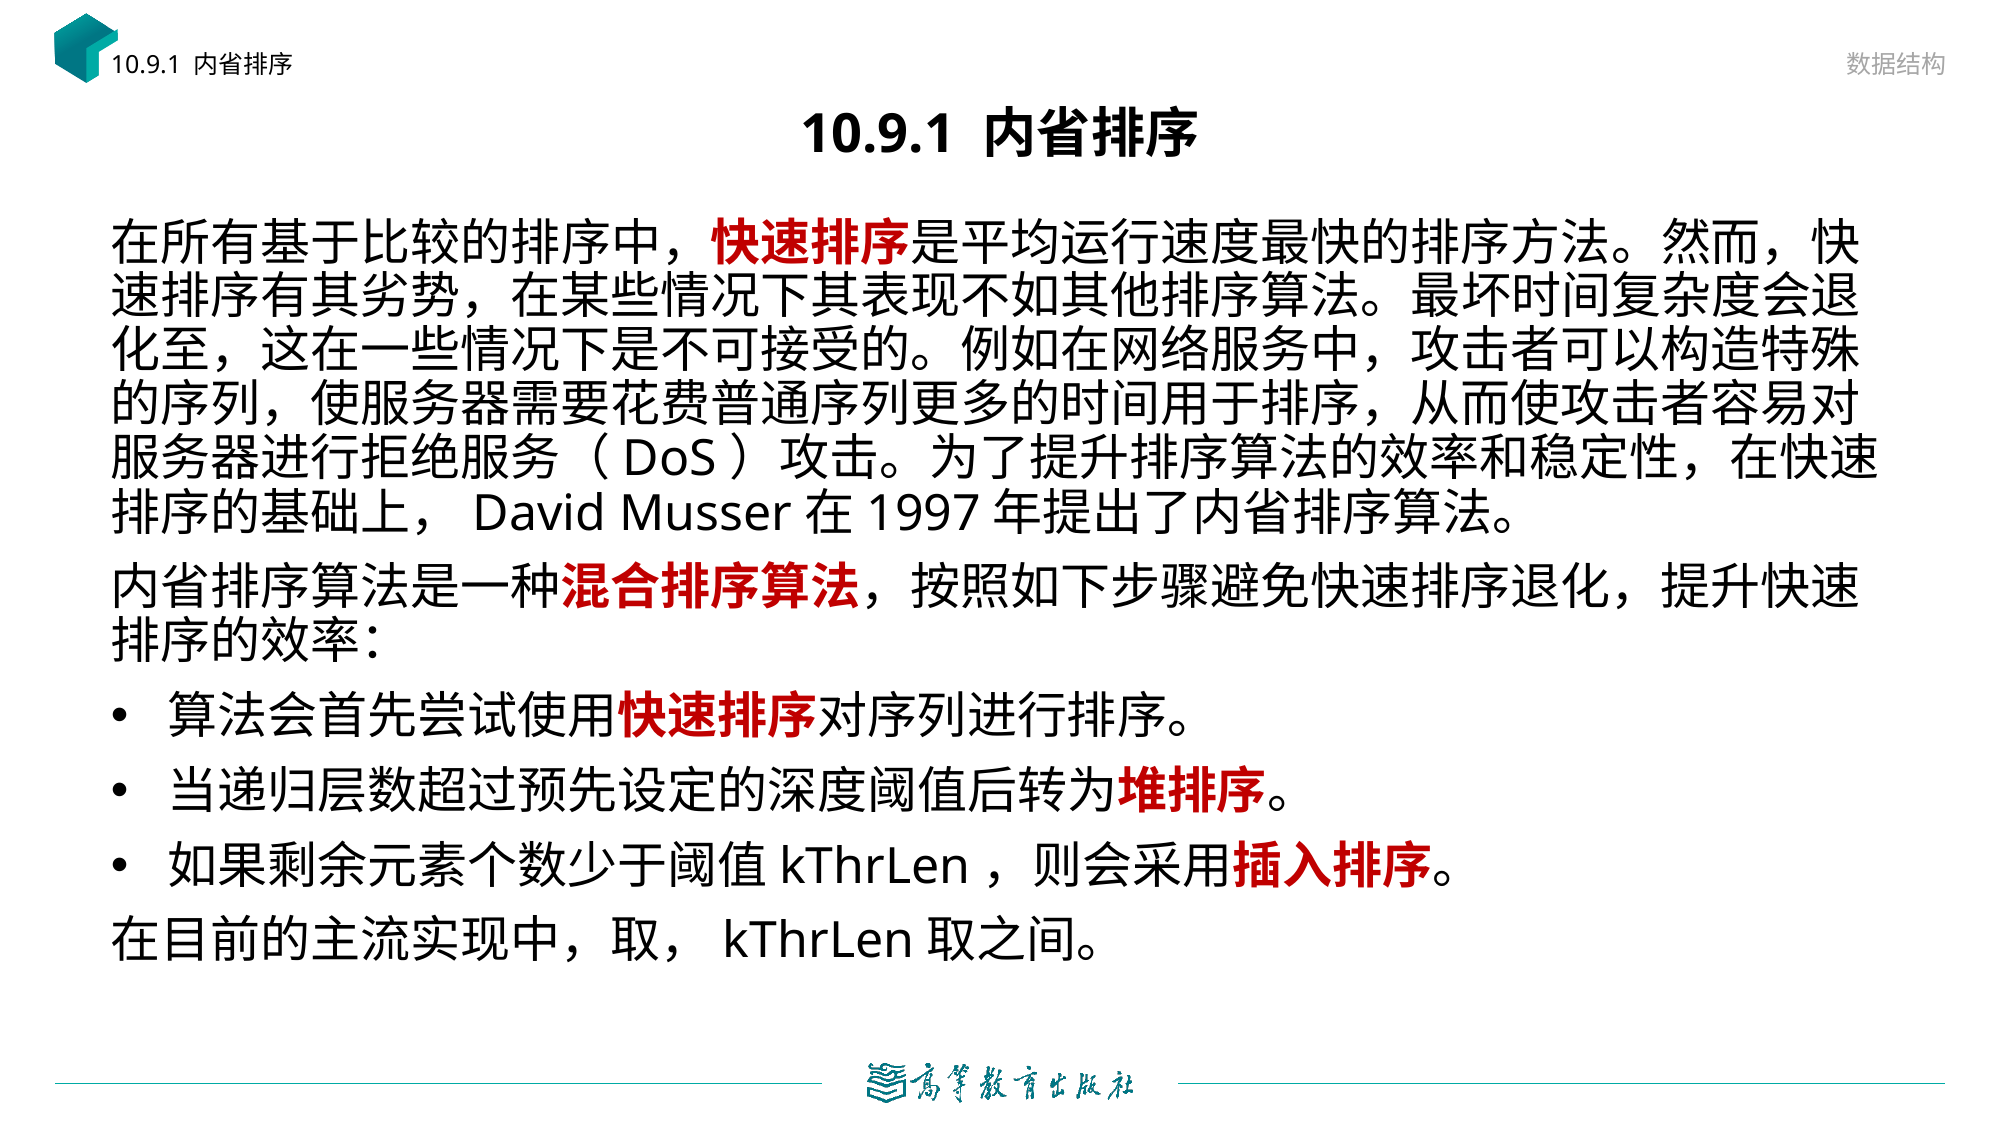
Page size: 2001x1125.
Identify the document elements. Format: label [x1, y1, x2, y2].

title [137, 92, 1863, 178]
list [1115, 32, 1962, 86]
subtitle [95, 44, 894, 99]
picture [867, 1063, 1133, 1103]
